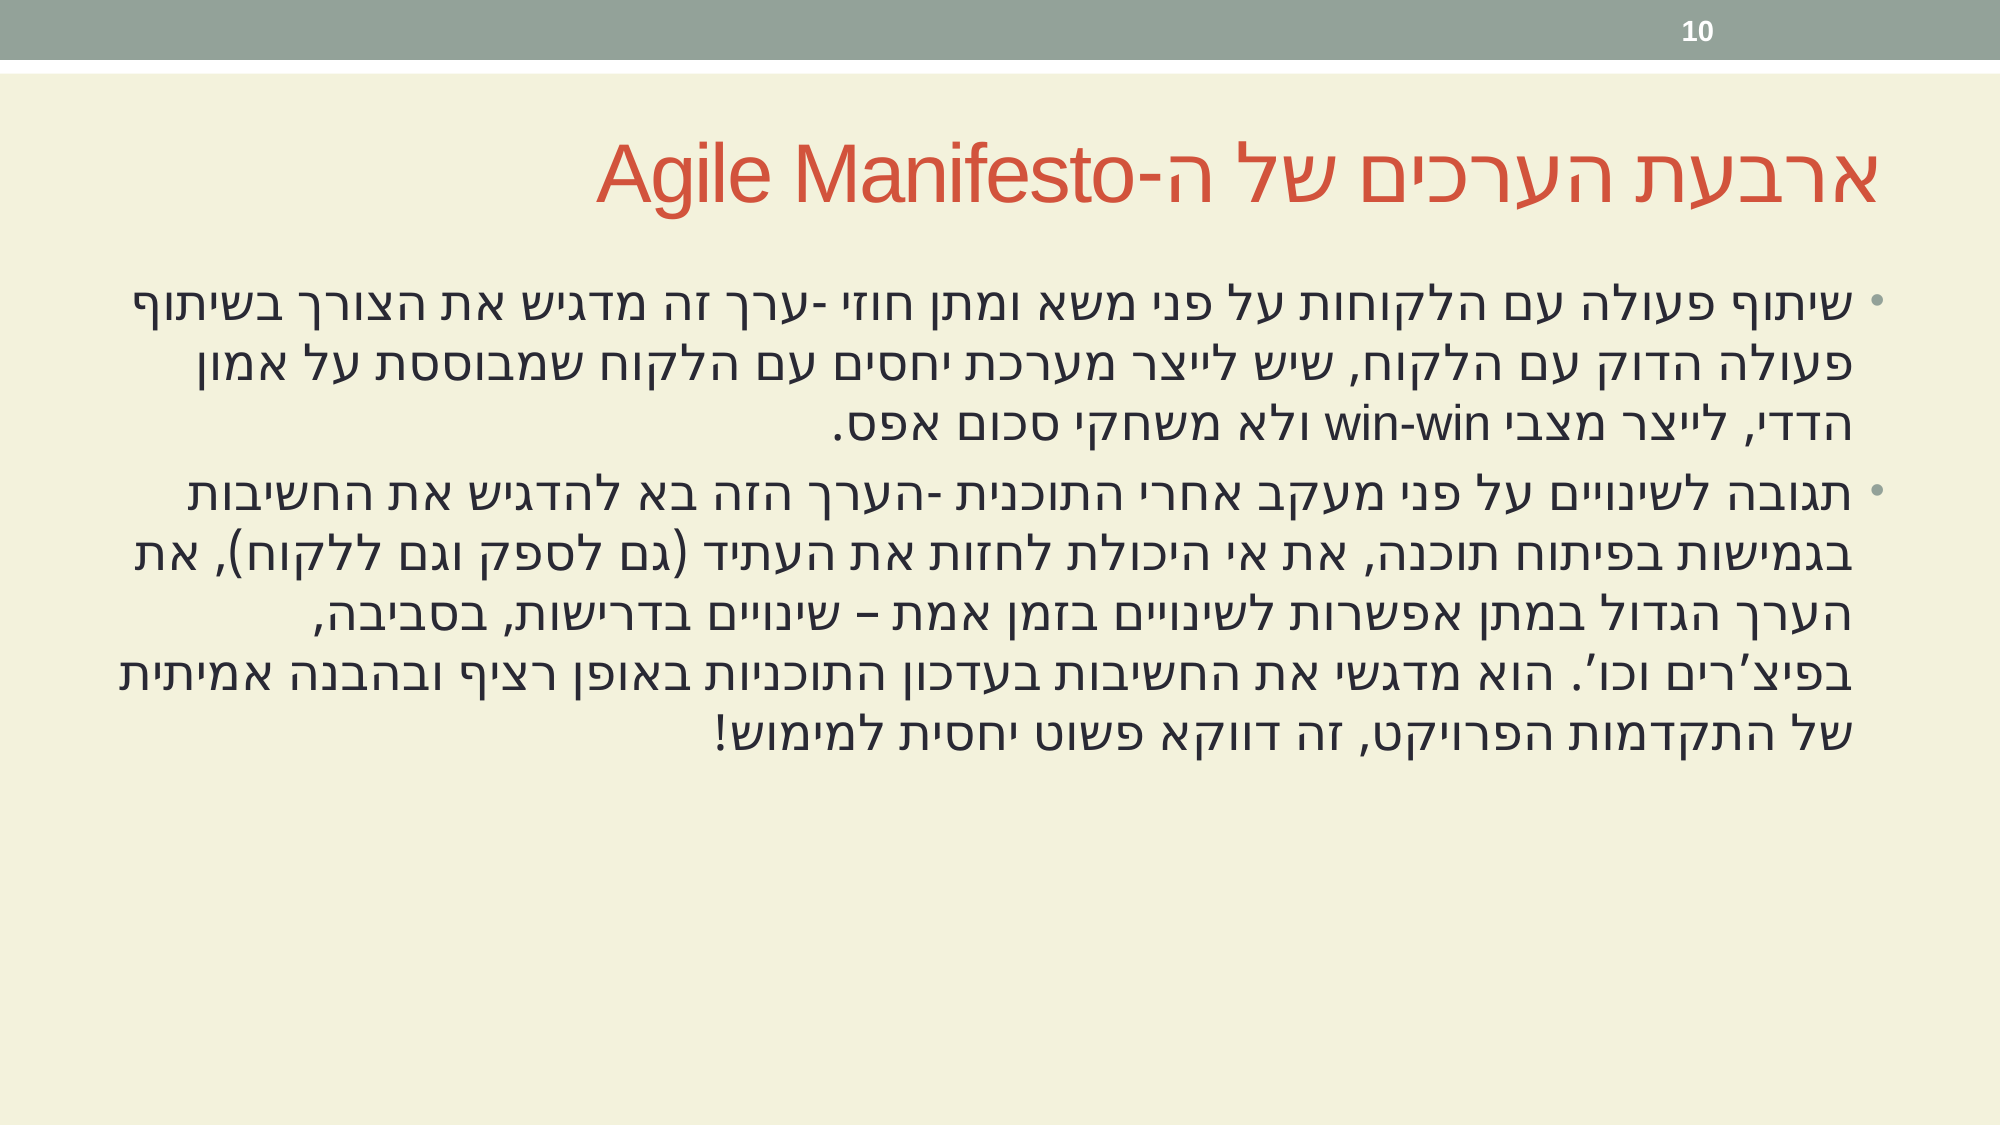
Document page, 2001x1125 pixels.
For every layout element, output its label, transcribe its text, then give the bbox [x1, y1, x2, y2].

list שיתוף פעולה עם הלקוחות על פני משא ומתן חוזי -ערך זה מדגיש את הצורך בשיתוף פעולה הדוק עם הלקוח, שיש לייצר מערכת יחסים עם הלקוח שמבוססת על אמון הדדי, לייצר מצבי win-win ולא משחקי סכום אפס. תגובה לשינויים על פני מעקב אחרי התוכנית -הערך הזה בא להדגיש את החשיבות בגמישות בפיתוח תוכנה, את אי היכולת לחזות את העתיד (גם לספק וגם ללקוח), את הערך הגדול במתן אפשרות לשינויים בזמן אמת – שינויים בדרישות, בסביבה, בפיצ’רים וכו’. הוא מדגשי את החשיבות בעדכון התוכניות באופן רציף ובהבנה אמיתית של התקדמות הפרויקט, זה דווקא פשוט יחסית למימוש! [99, 262, 1900, 1063]
title ארבעת הערכים של ה-Agile Manifesto [99, 87, 1900, 250]
slide_number 10 [1666, 3, 1900, 57]
